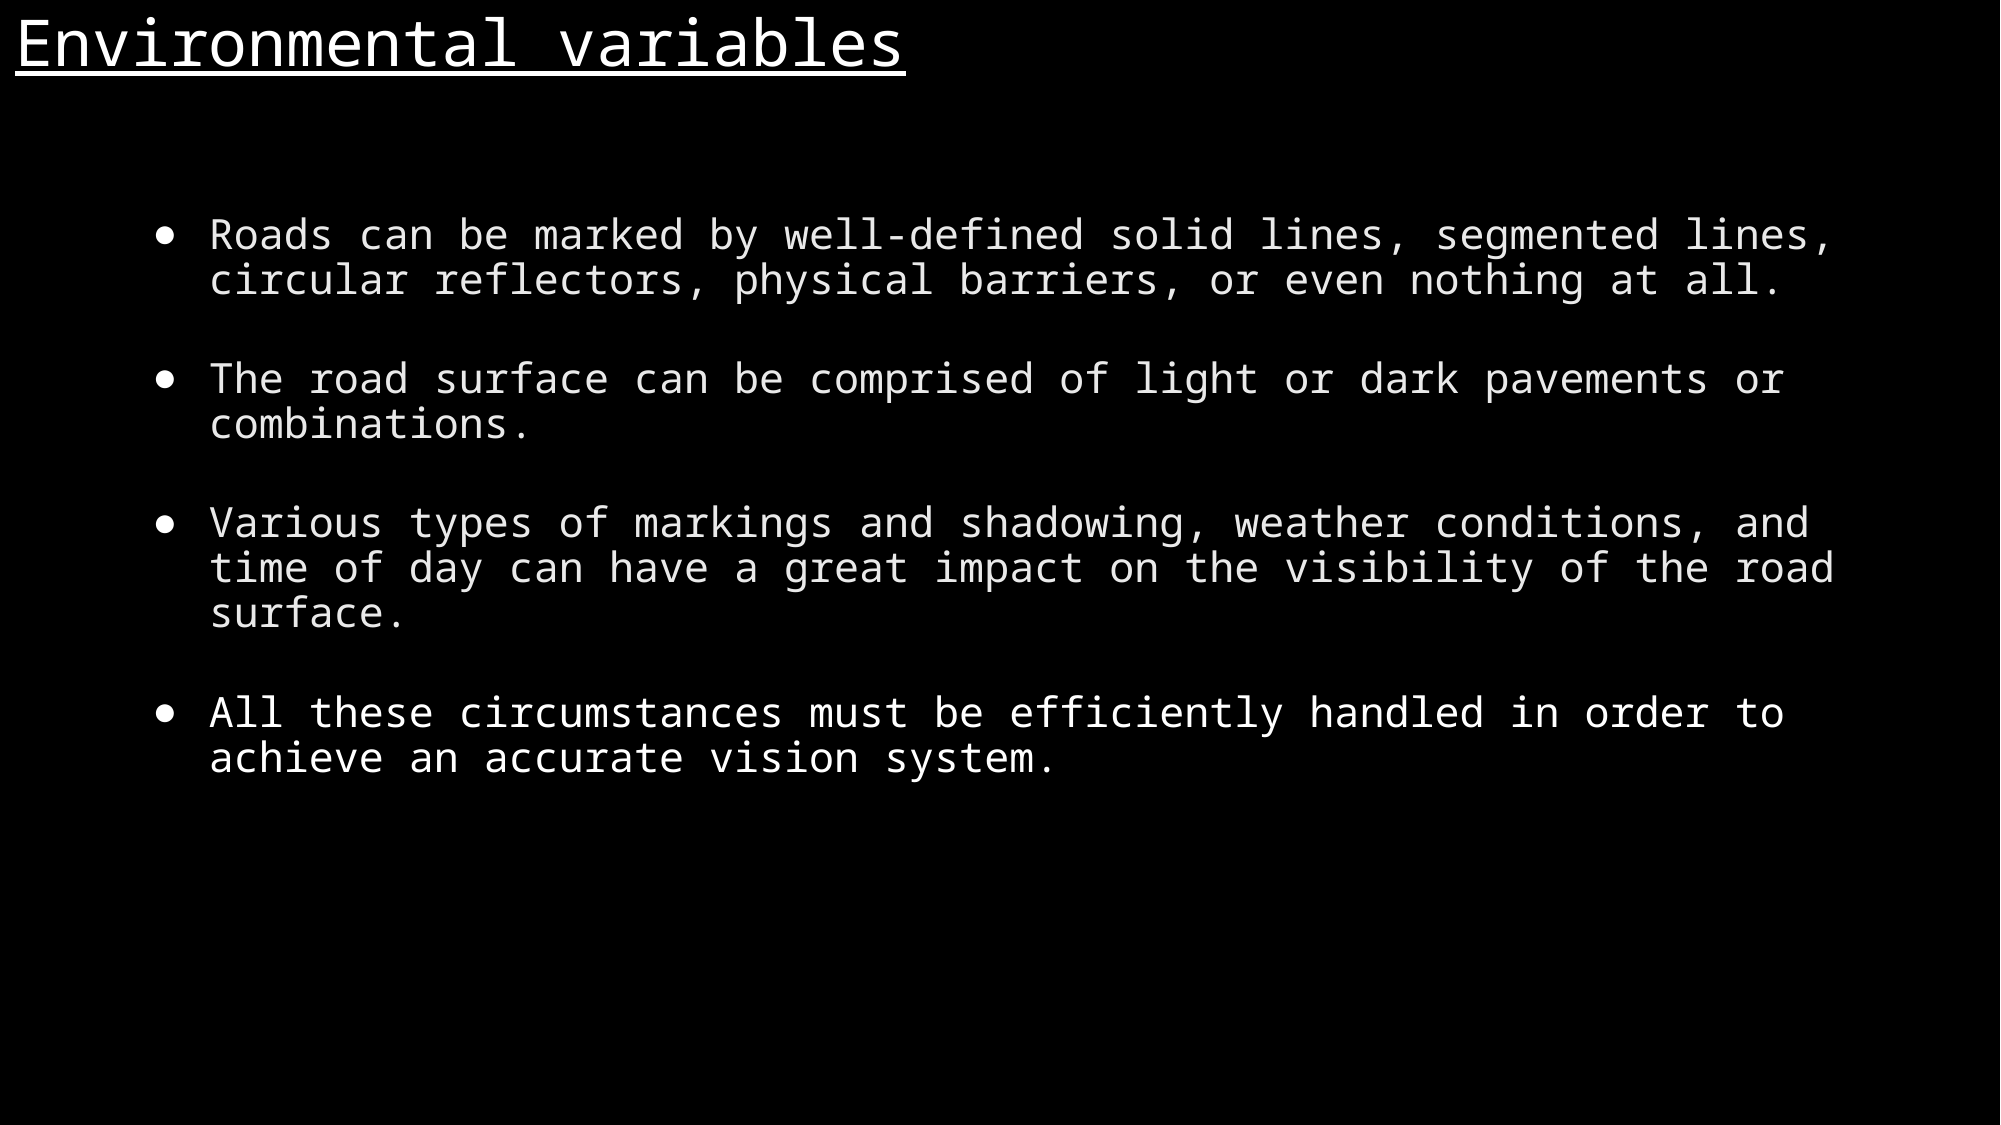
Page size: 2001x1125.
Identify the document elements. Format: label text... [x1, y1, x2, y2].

list Roads can be marked by well-defined solid lines, segmented lines, circular reflectors, physical barriers, or even nothing at all. The road surface can be comprised of light or dark pavements or combinations. Various types of markings and shadowing, weather conditions, and time of day can have a great impact on the visibility of the road surface. All these circumstances must be efficiently handled in order to achieve an accurate vision system. [137, 205, 1863, 920]
title Environmental variables [0, 10, 1149, 81]
